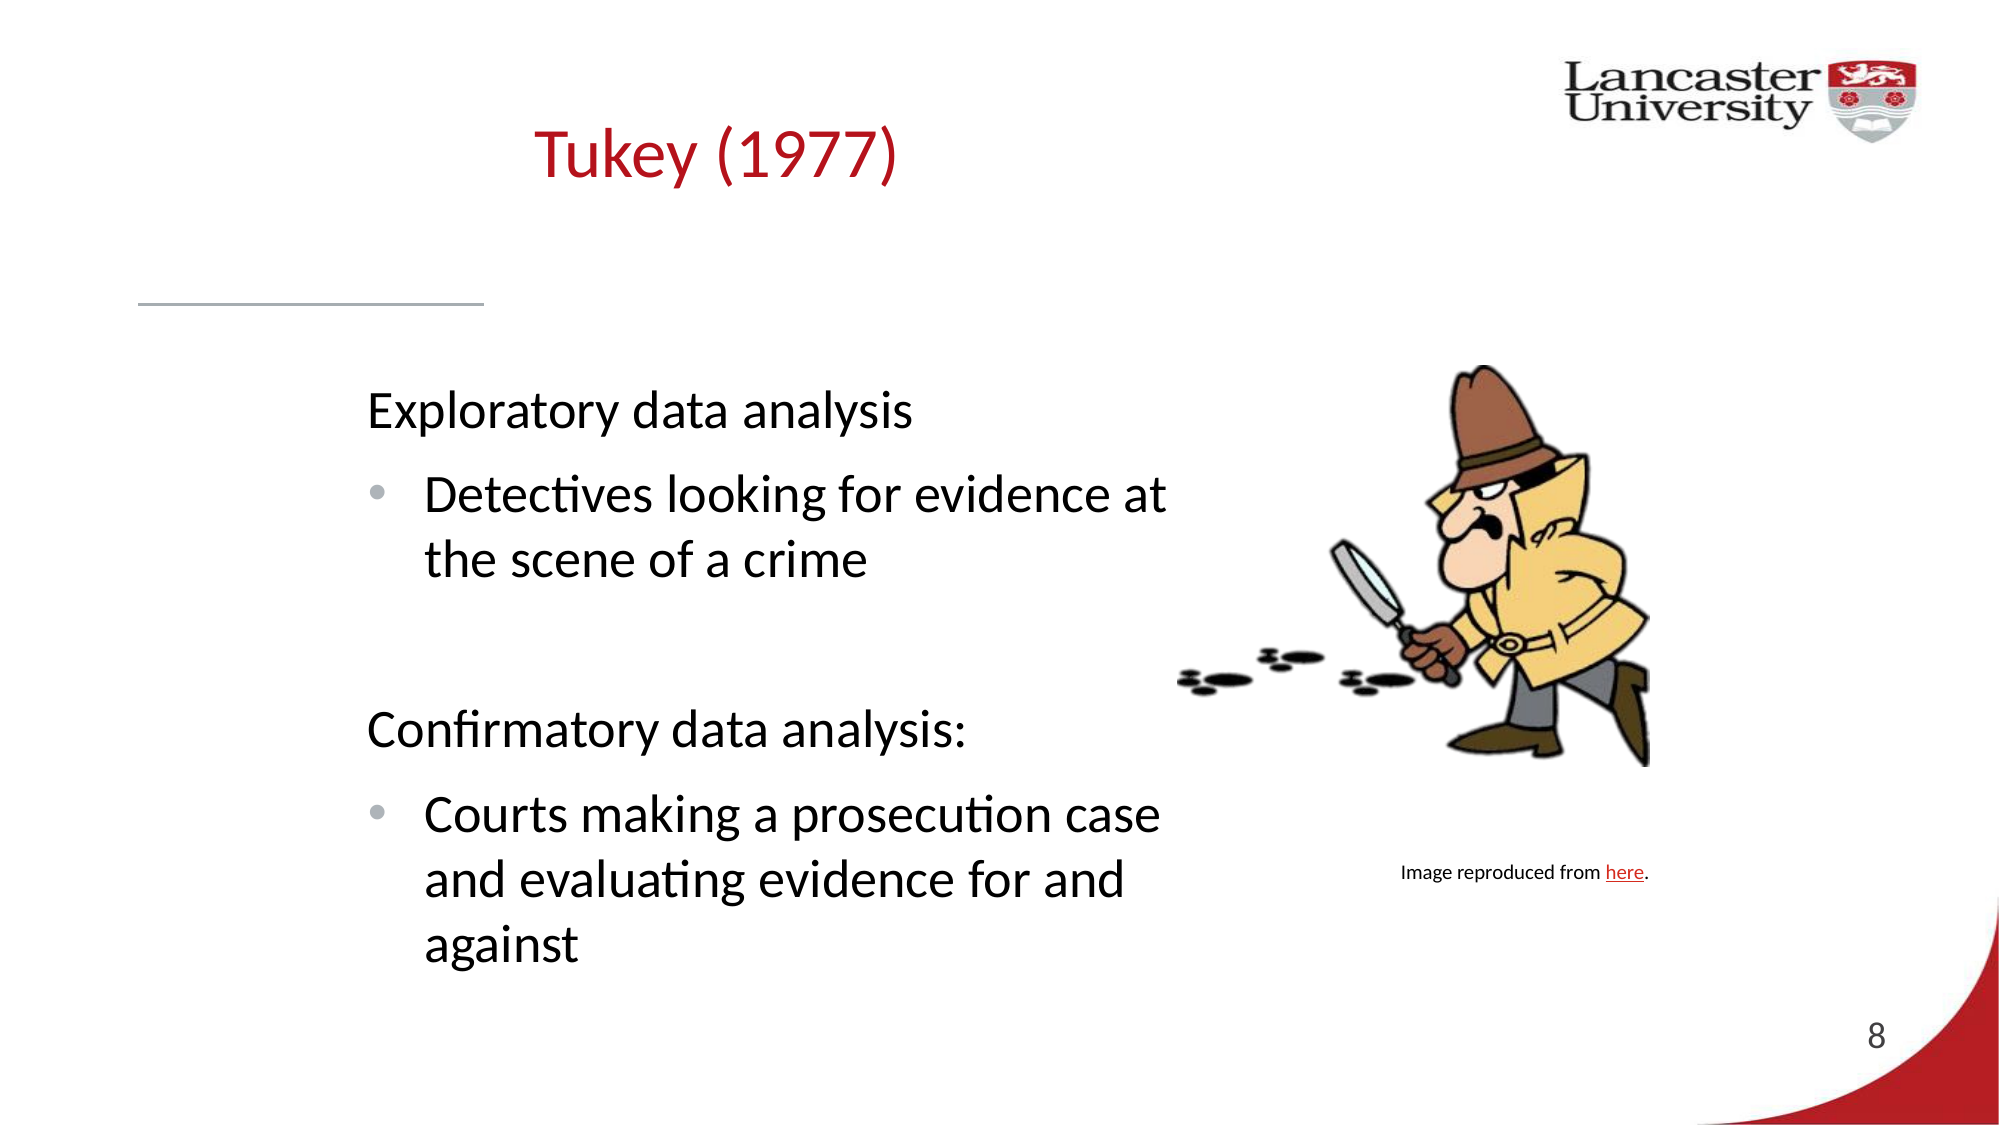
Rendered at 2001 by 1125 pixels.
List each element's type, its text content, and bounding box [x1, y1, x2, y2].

text_box Image reproduced from here. [1386, 851, 1676, 891]
title Tukey (1977) [133, 109, 1302, 278]
slide_number 8 [1301, 1003, 1902, 1064]
picture [1, 0, 1999, 1125]
list Exploratory data analysis Detectives looking for evidence at the scene of a crime Confirmatory data analysis: Courts making a prosecution case and evaluating evidence for and against [353, 366, 1226, 1002]
